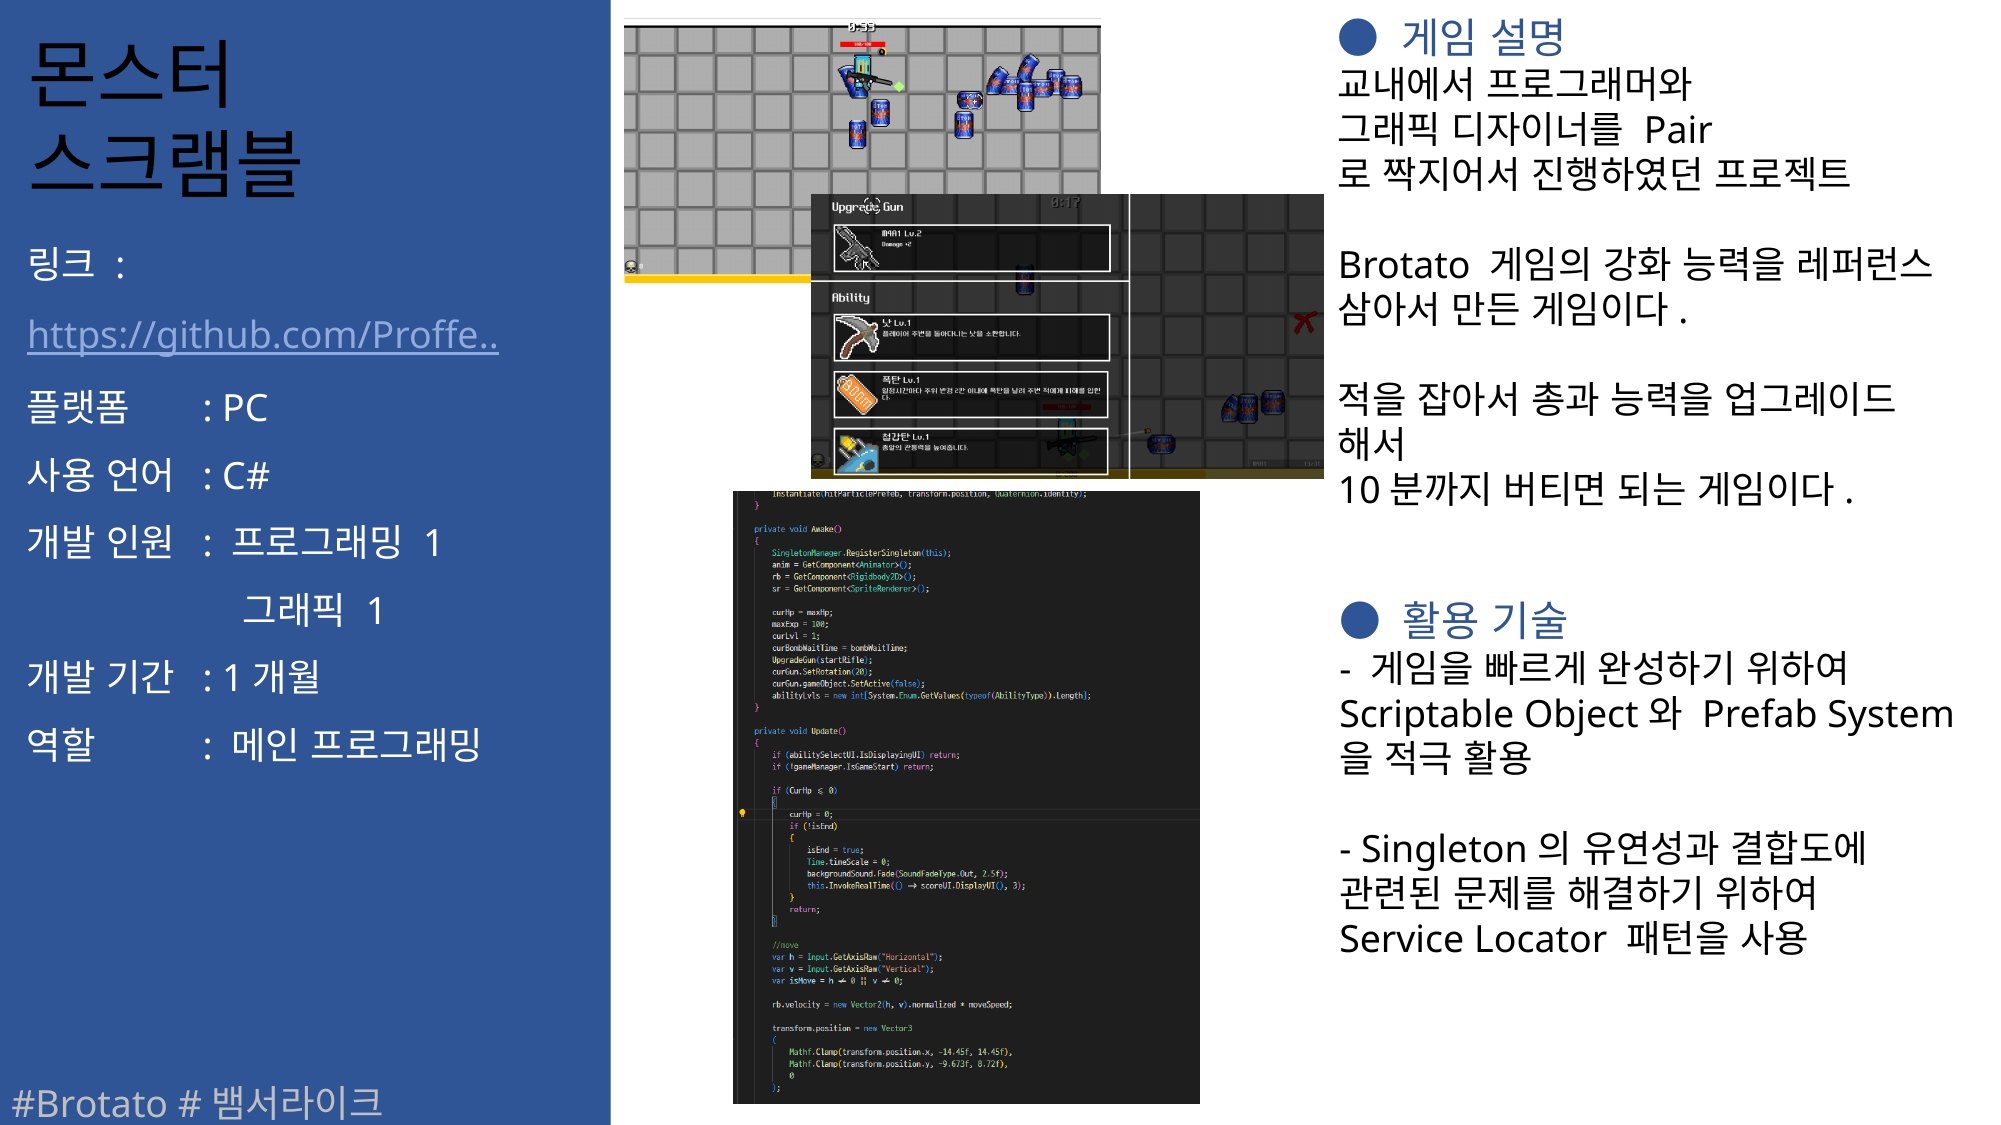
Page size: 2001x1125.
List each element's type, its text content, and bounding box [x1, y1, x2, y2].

text_box [0, 0, 612, 1125]
picture [733, 491, 1200, 1104]
text_box 플랫폼 사용 언어 개발 인원 개발 기간 역할 [12, 354, 187, 775]
text_box #Brotato #뱀서라이크 [0, 1049, 574, 1125]
text_box : PC : C# : 프로그래밍 1 그래픽 1 : 1개월 : 메인 프로그래밍 [187, 354, 534, 775]
text_box ● 활용 기술 - 게임을 빠르게 완성하기 위하여 Scriptable Object와 Prefab System을 적극 활용 - Singleton의 유연성과 결합도에 관련된 문제를 해결하기 위하여 Service Locator 패턴을 사용 [1324, 587, 1988, 968]
text_box 몬스터 스크램블 [13, 20, 320, 210]
text_box ● 게임 설명 교내에서 프로그래머와 그래픽 디자이너를 Pair 로 짝지어서 진행하였던 프로젝트 Brotato 게임의 강화 능력을 레퍼런스 삼아서 만든 게임이다. 적을 잡아서 총과 능력을 업그레이드 해서 10분까지 버티면 되는 게임이다. [1323, 4, 1987, 519]
picture [624, 18, 1324, 479]
text_box 링크 : https://github.com/Proffe.. [12, 210, 574, 370]
